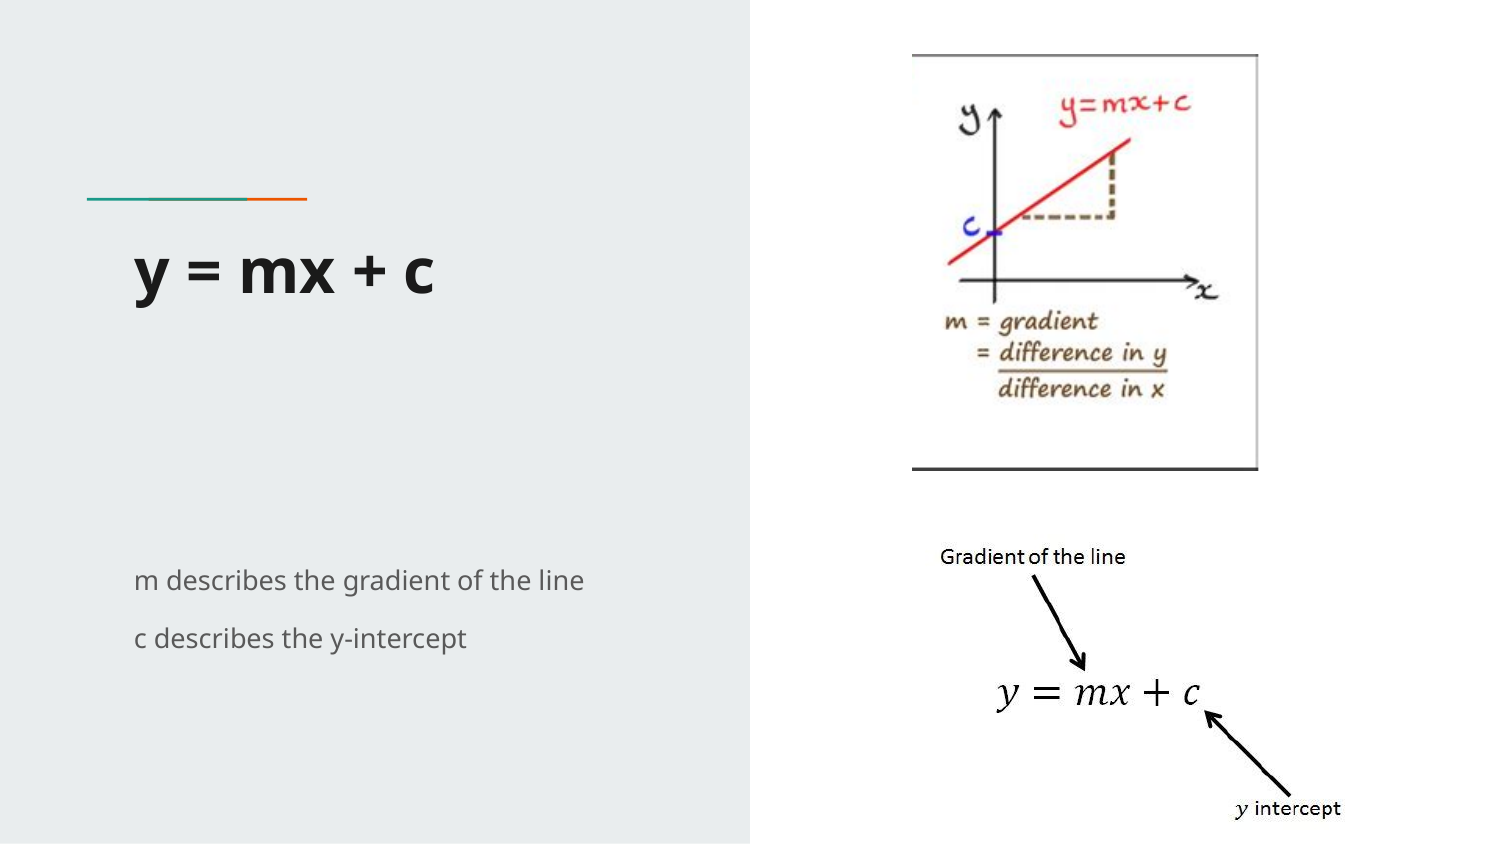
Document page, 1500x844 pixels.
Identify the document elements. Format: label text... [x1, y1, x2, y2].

title y = mx + c [119, 216, 662, 494]
subtitle m describes the gradient of the line c describes the y-intercept [118, 543, 623, 669]
picture [911, 54, 1259, 471]
picture [924, 534, 1362, 844]
